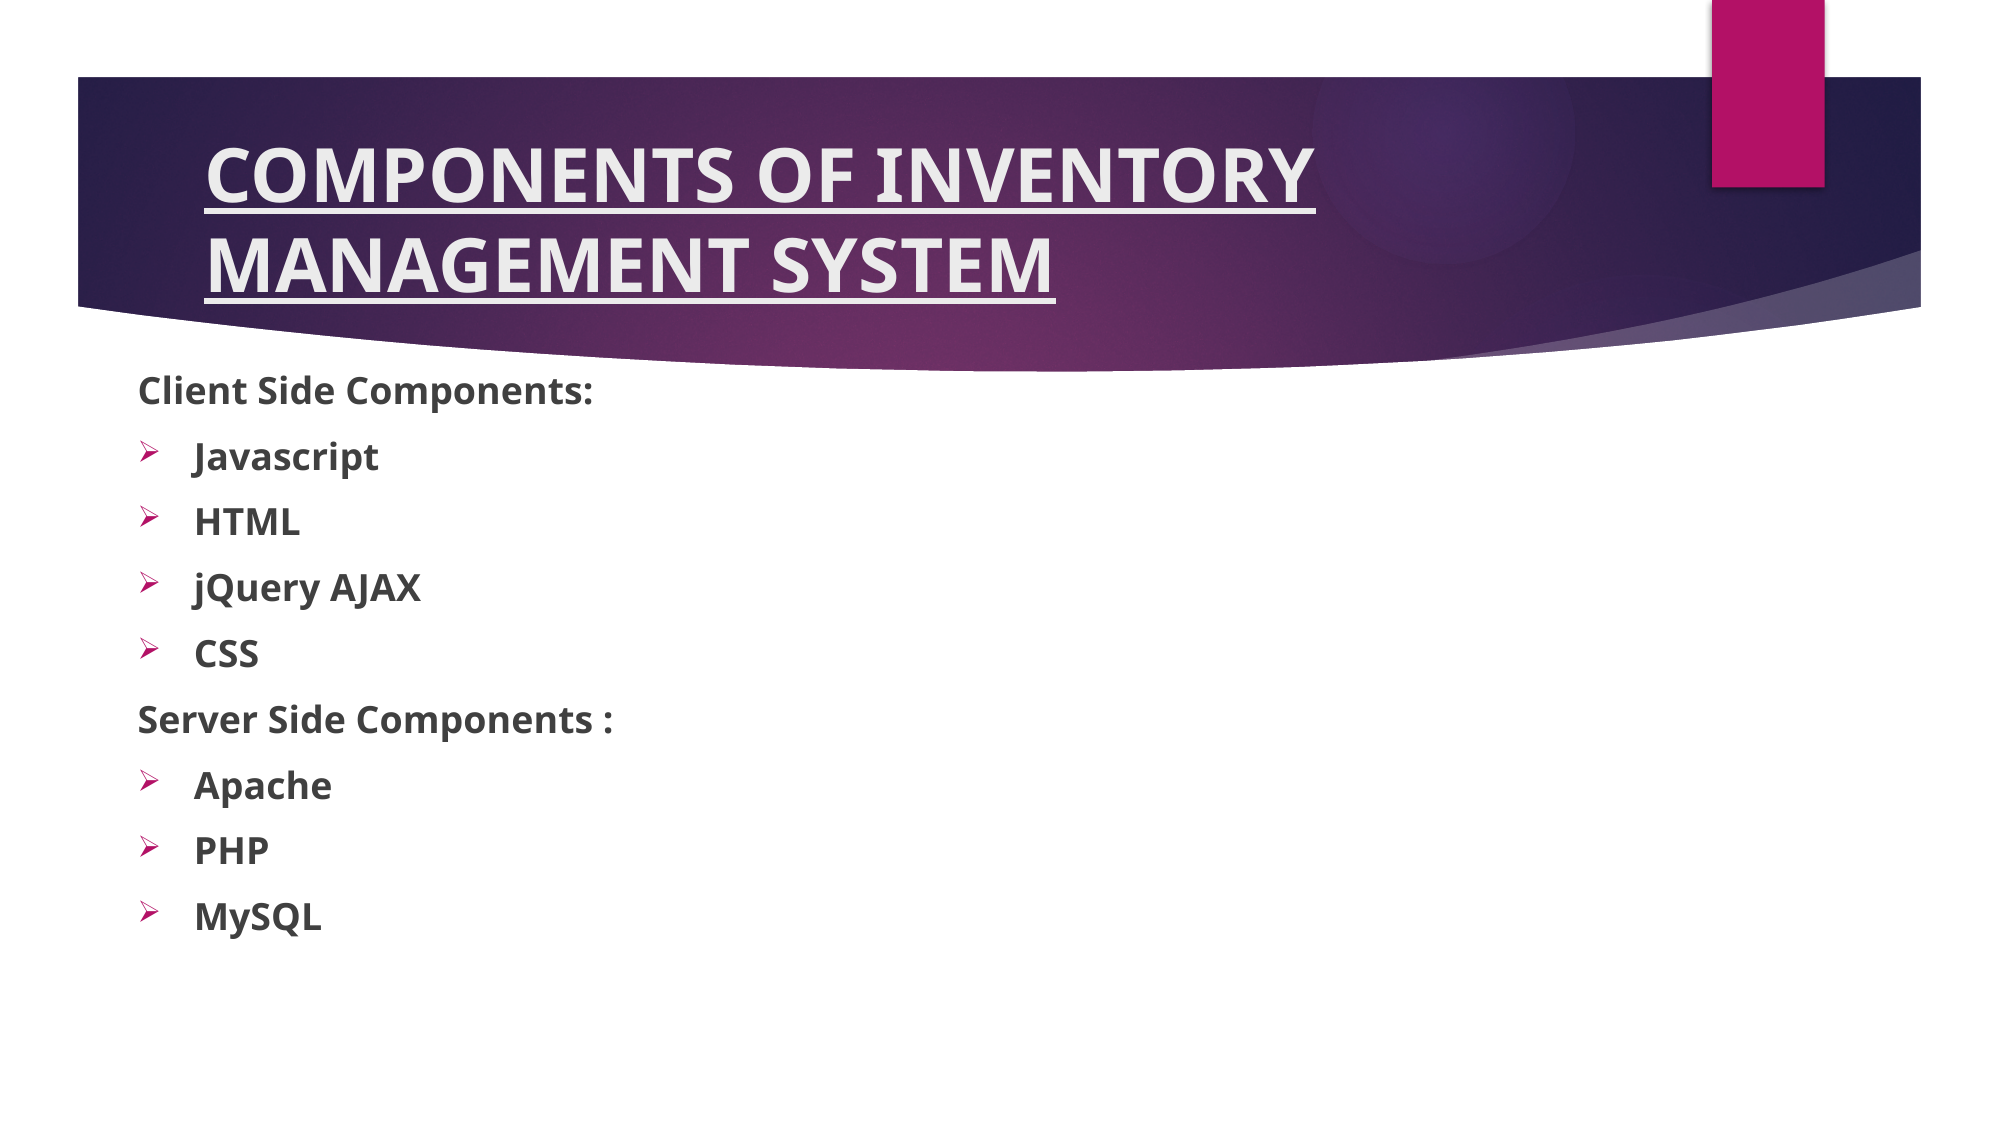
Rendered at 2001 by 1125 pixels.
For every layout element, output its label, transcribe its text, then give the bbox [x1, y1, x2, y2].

title COMPONENTS OF INVENTORY MANAGEMENT SYSTEM [189, 159, 1627, 276]
list Client Side Components: Javascript HTML jQuery AJAX CSS Server Side Components : Apache PHP MySQL [122, 359, 1638, 988]
